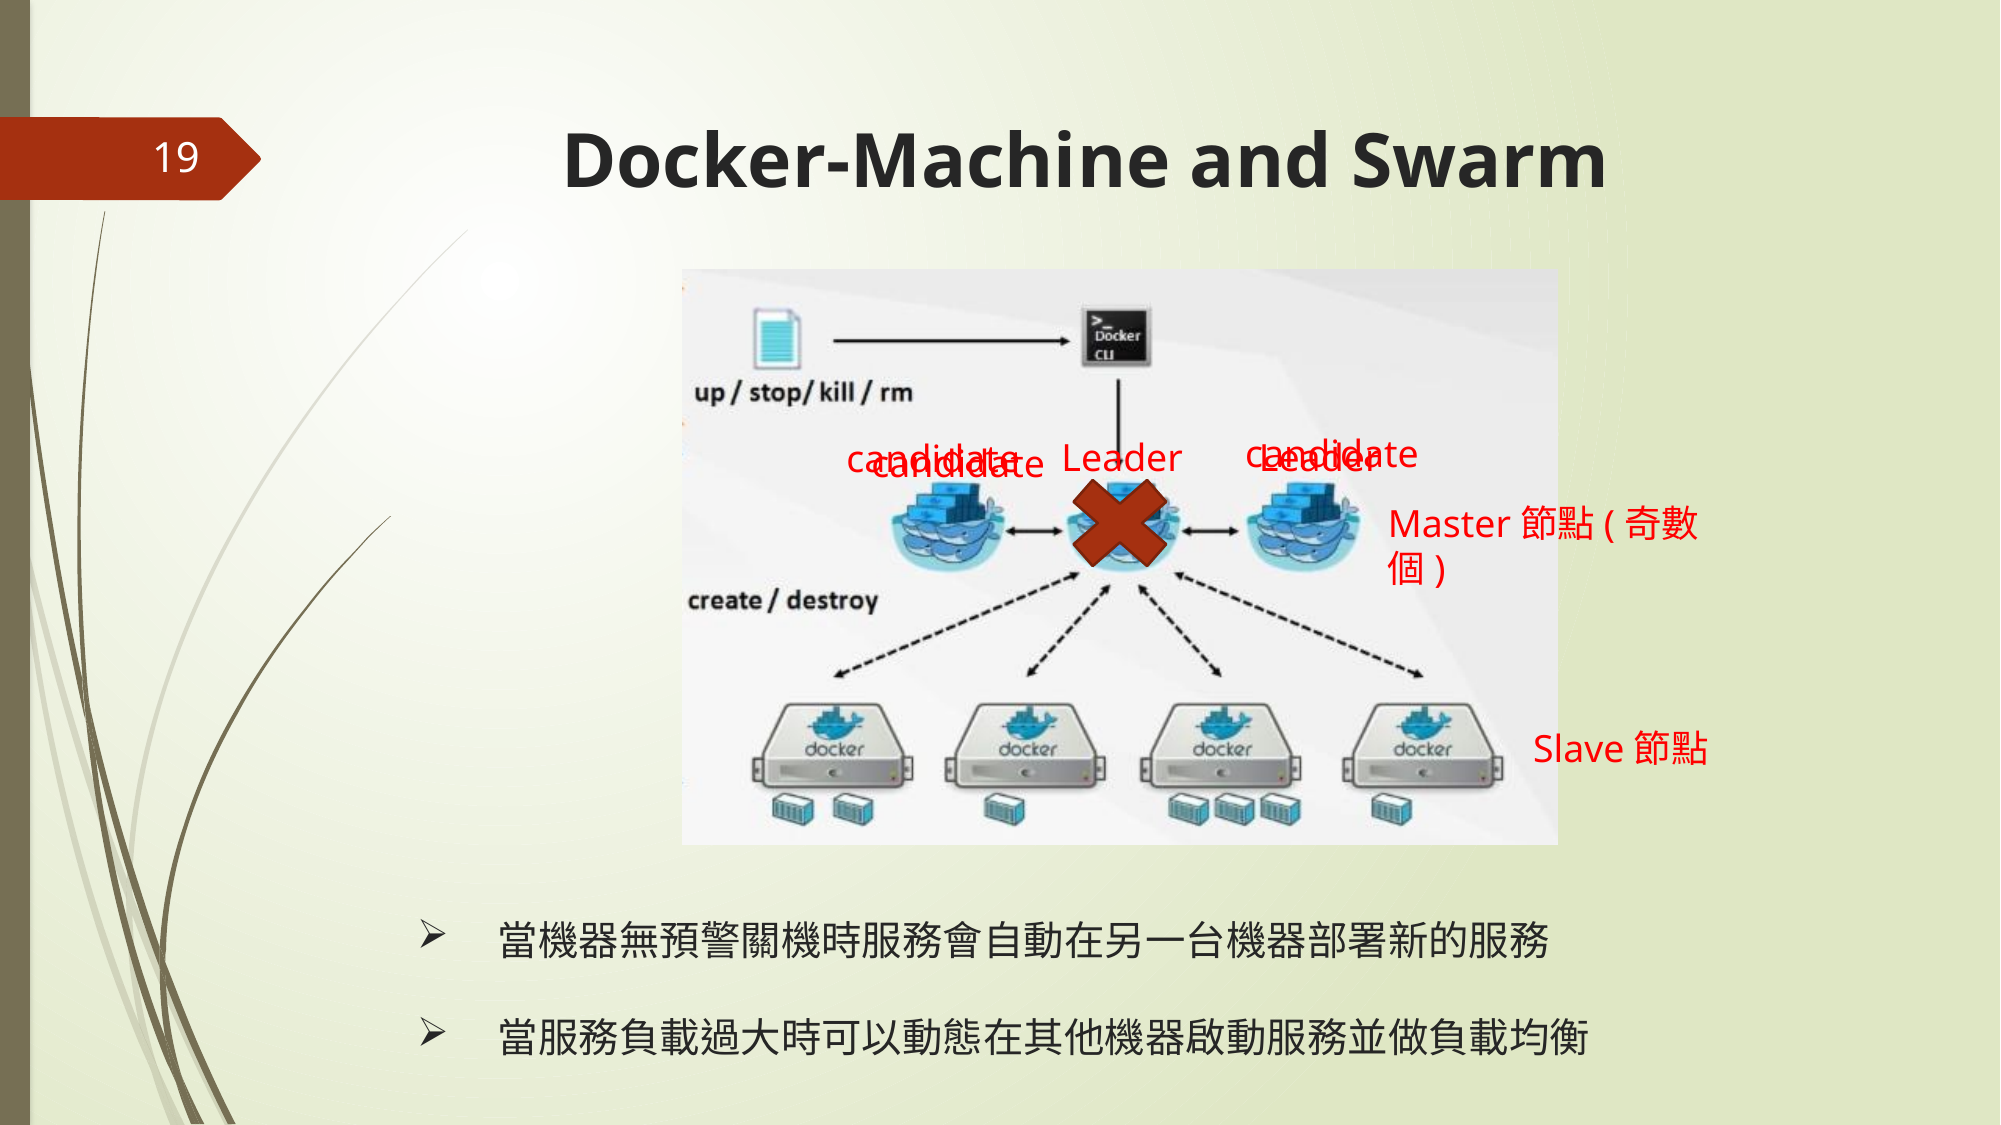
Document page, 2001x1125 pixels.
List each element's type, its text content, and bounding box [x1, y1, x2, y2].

picture [682, 269, 1558, 845]
text_box Slave節點 [1562, 717, 1751, 777]
slide_number 19 [87, 129, 216, 190]
title Docker-Machine and Swarm [354, 104, 1817, 214]
text_box Master節點(奇數個) [1562, 492, 1733, 598]
text_box 當機器無預警關機時服務會自動在另一台機器部署新的服務 當服務負載過大時可以動態在其他機器啟動服務並做負載均衡 [402, 859, 1864, 1072]
